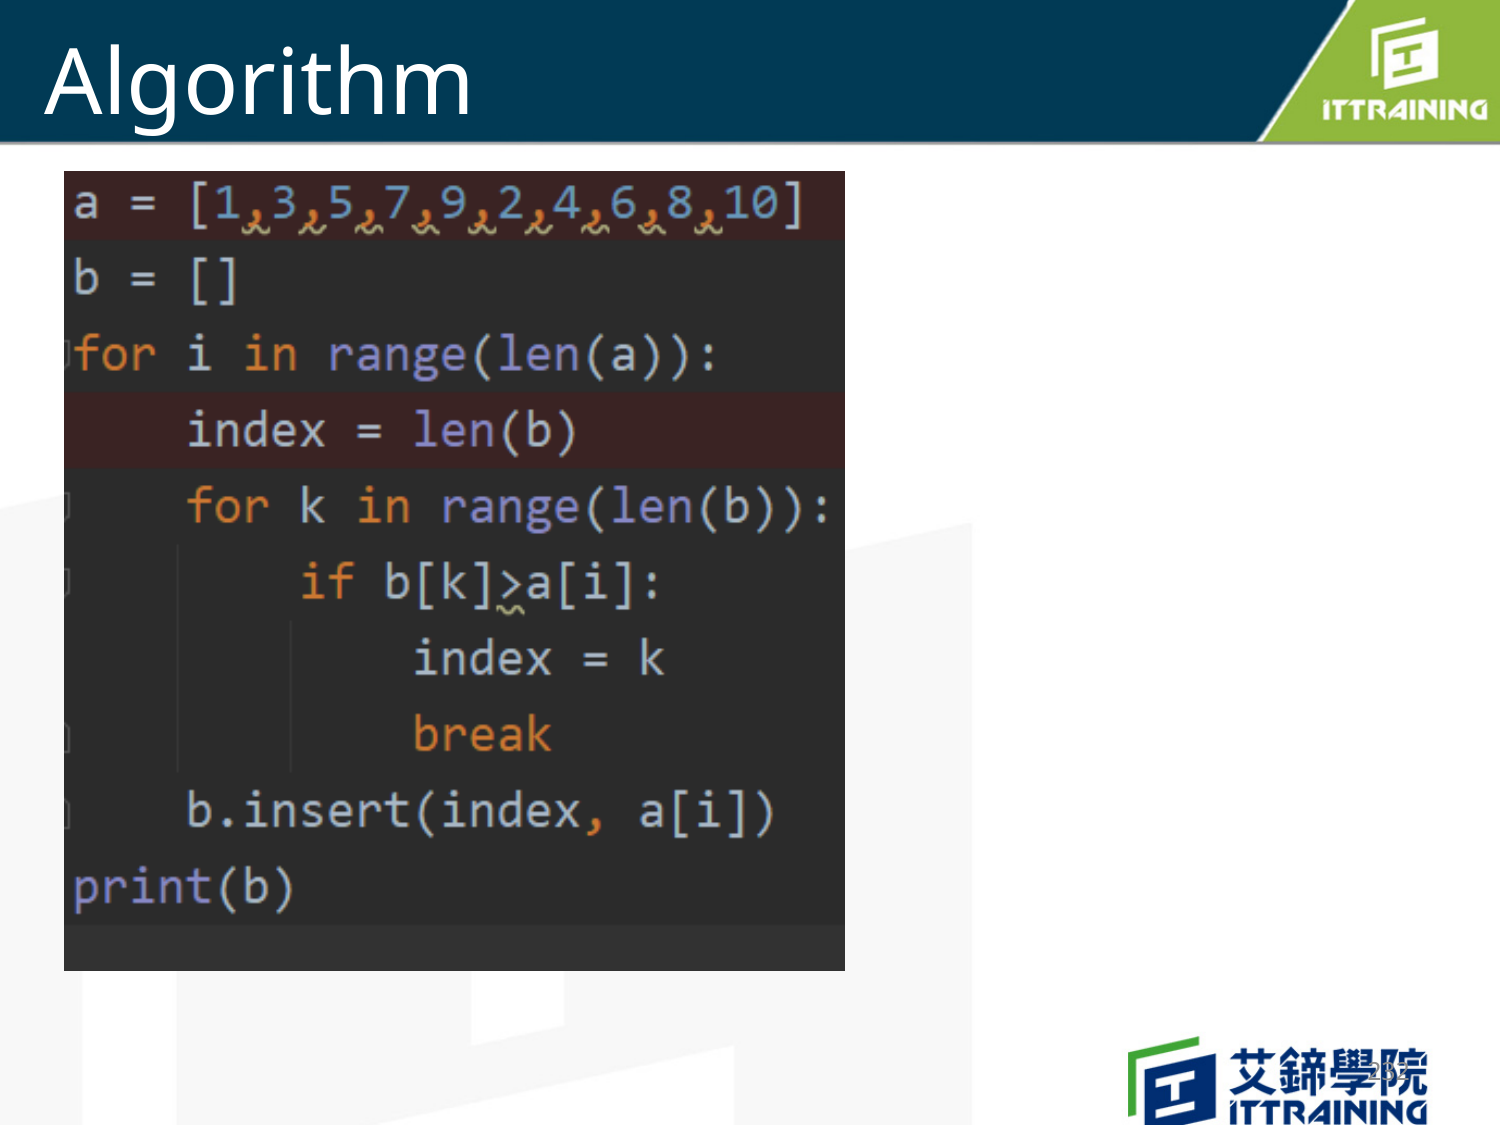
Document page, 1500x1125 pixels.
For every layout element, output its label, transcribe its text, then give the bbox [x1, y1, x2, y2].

slide_number 232 [1074, 1042, 1425, 1103]
title Algorithm [29, 0, 1380, 172]
picture [0, 0, 1500, 1125]
